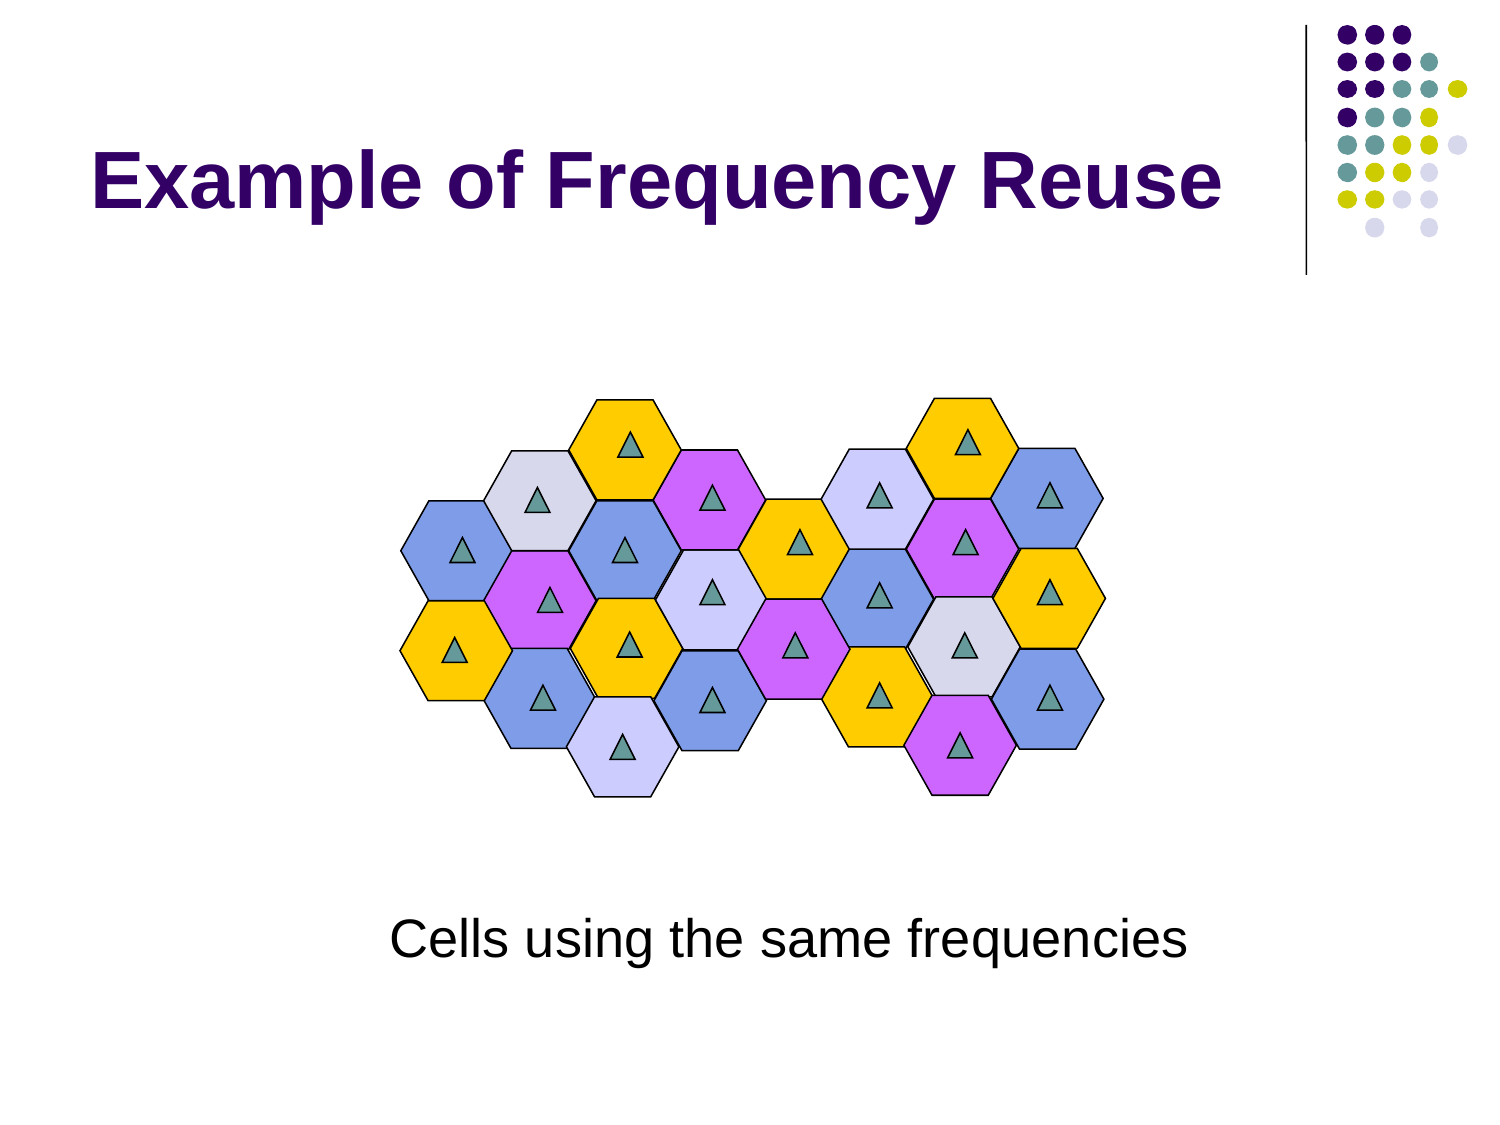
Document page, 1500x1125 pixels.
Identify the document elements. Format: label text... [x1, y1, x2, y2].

text_box [484, 648, 594, 749]
text_box [525, 487, 550, 513]
text_box [991, 649, 1104, 750]
text_box [737, 599, 850, 700]
text_box [867, 482, 893, 508]
text_box [1037, 685, 1063, 711]
text_box [400, 500, 511, 600]
text_box [867, 682, 893, 708]
text_box [612, 537, 638, 563]
text_box [1037, 579, 1063, 605]
text_box [699, 579, 725, 605]
text_box [653, 650, 767, 751]
text_box [738, 499, 848, 599]
text_box [906, 499, 1019, 599]
text_box [617, 632, 643, 657]
text_box [699, 687, 725, 713]
text_box [655, 550, 765, 650]
text_box [617, 432, 643, 458]
title Example of Frequency Reuse [75, 20, 1313, 233]
text_box [566, 696, 679, 797]
text_box [822, 646, 932, 747]
text_box [570, 598, 683, 699]
text_box [484, 551, 596, 649]
text_box [530, 685, 556, 711]
text_box [699, 485, 725, 511]
text_box [907, 596, 1020, 697]
text_box Cells using the same frequencies [374, 896, 1205, 976]
text_box [568, 399, 682, 500]
text_box [399, 600, 513, 701]
text_box [955, 429, 981, 455]
text_box [782, 632, 808, 658]
text_box [537, 587, 563, 613]
text_box [568, 500, 682, 600]
text_box [653, 450, 766, 550]
text_box [483, 450, 596, 551]
text_box [450, 537, 475, 563]
text_box [821, 449, 934, 550]
text_box [1037, 482, 1063, 508]
text_box [787, 529, 813, 555]
text_box [953, 529, 979, 555]
text_box [610, 734, 636, 760]
text_box [867, 582, 893, 608]
text_box [903, 695, 1017, 796]
text_box [992, 548, 1106, 649]
text_box [952, 632, 978, 658]
text_box [442, 637, 468, 663]
text_box [947, 732, 973, 758]
text_box [990, 448, 1104, 549]
text_box [821, 549, 934, 649]
text_box [906, 398, 1019, 499]
